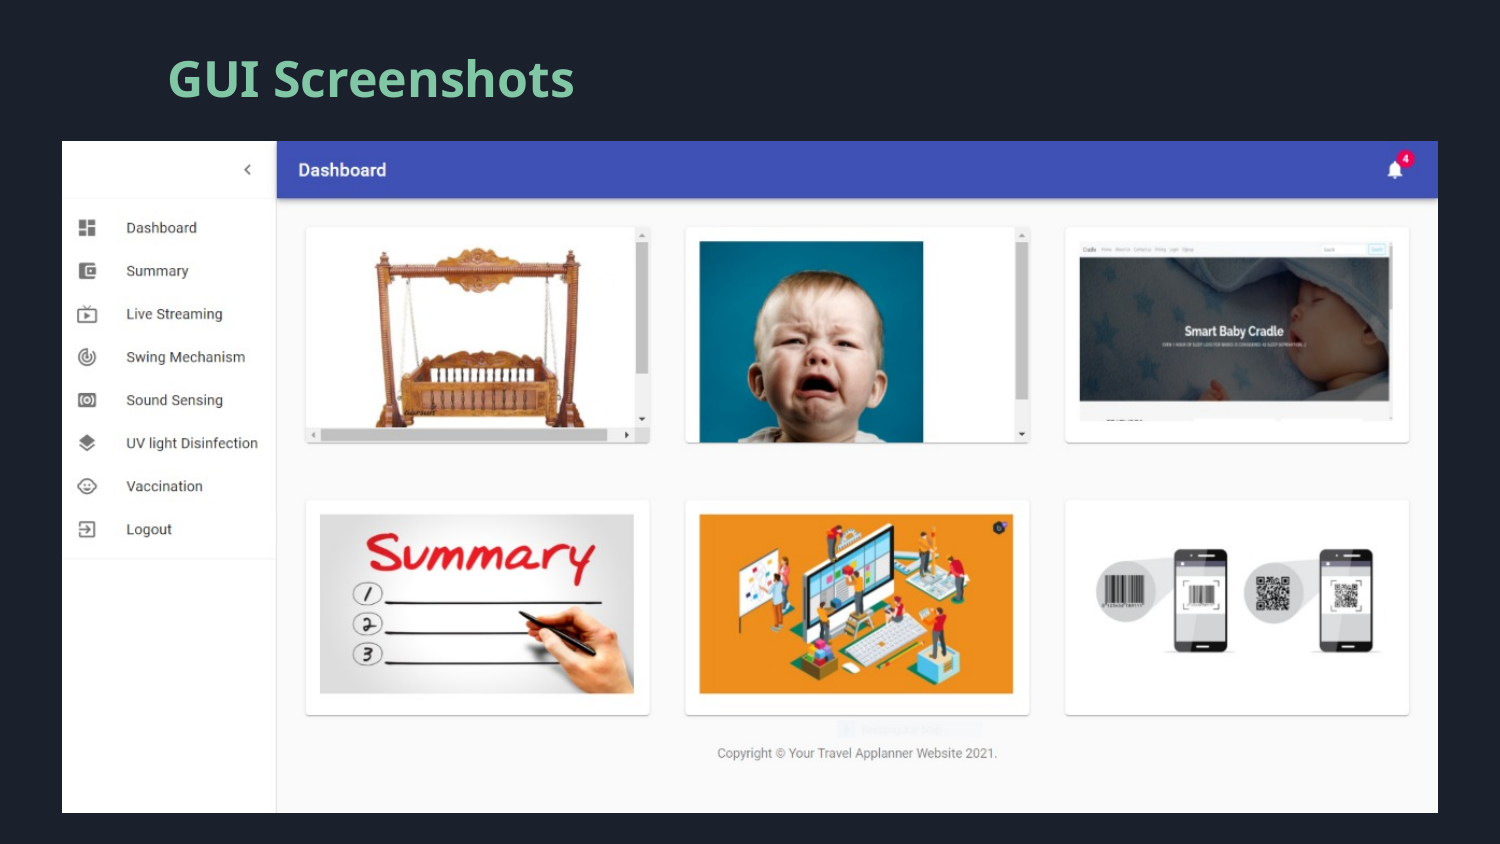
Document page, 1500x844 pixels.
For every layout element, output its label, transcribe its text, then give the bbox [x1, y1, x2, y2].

picture [62, 141, 1438, 813]
text_box GUI Screenshots [152, 32, 645, 123]
